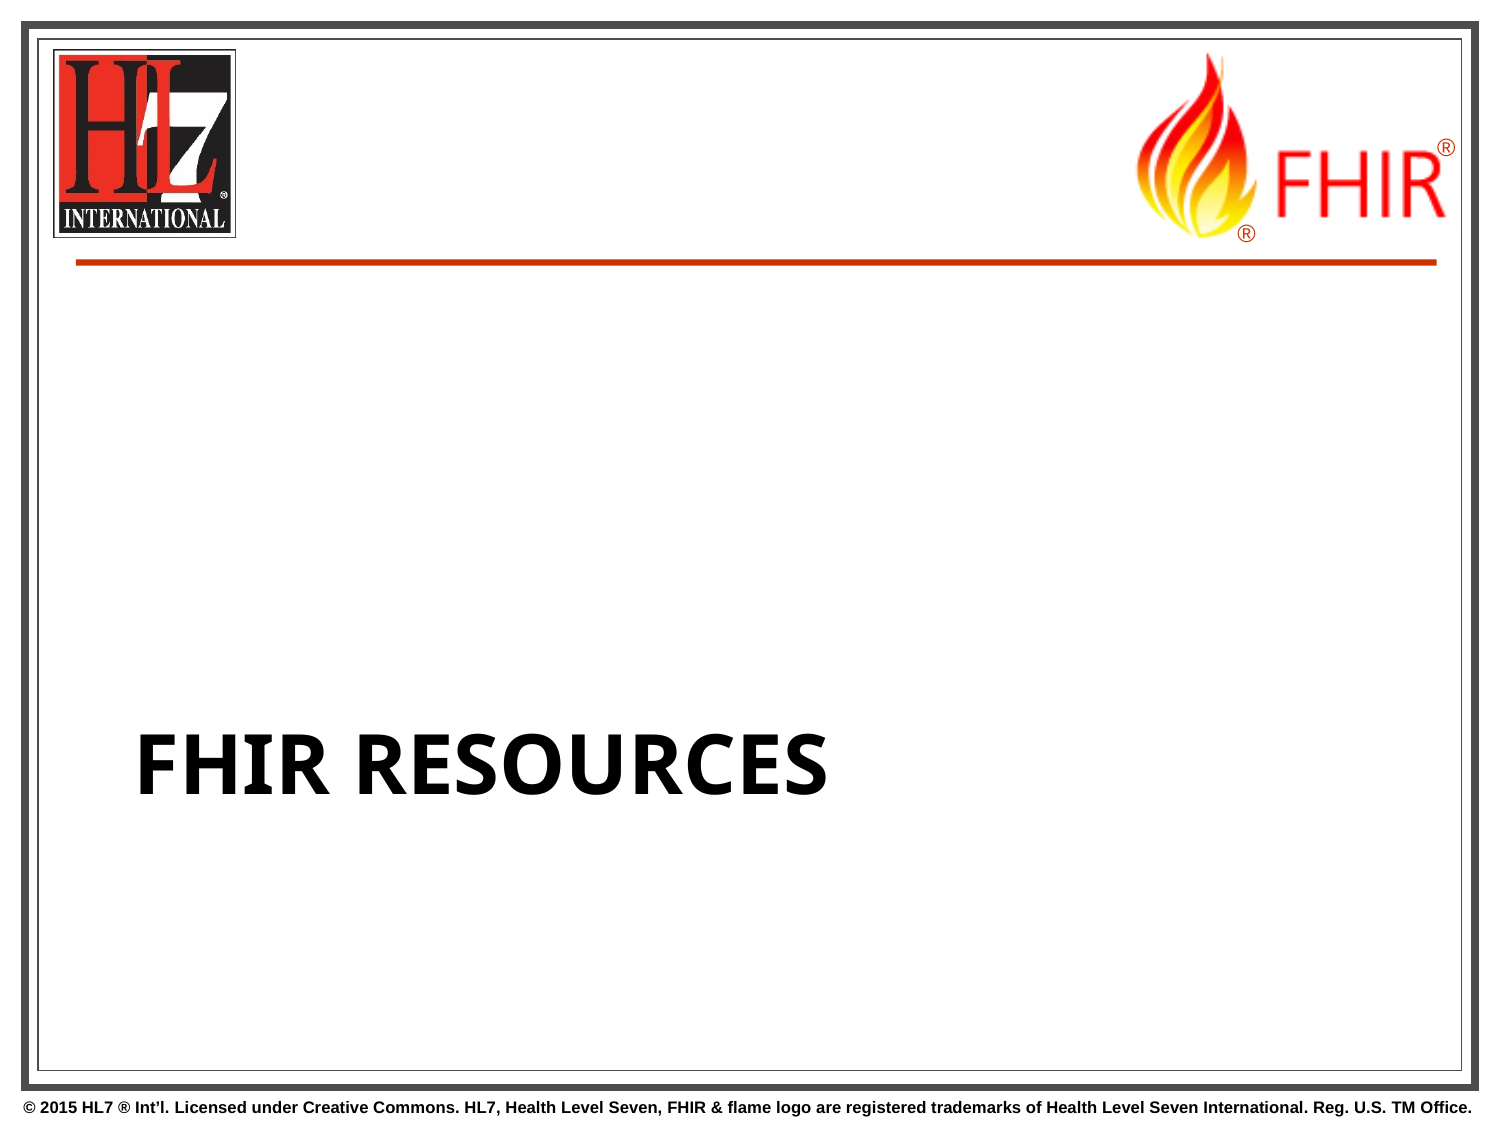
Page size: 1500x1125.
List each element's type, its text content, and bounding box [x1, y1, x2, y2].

picture [1124, 42, 1458, 249]
picture [53, 49, 236, 238]
title FHIR Resources [118, 722, 1394, 947]
